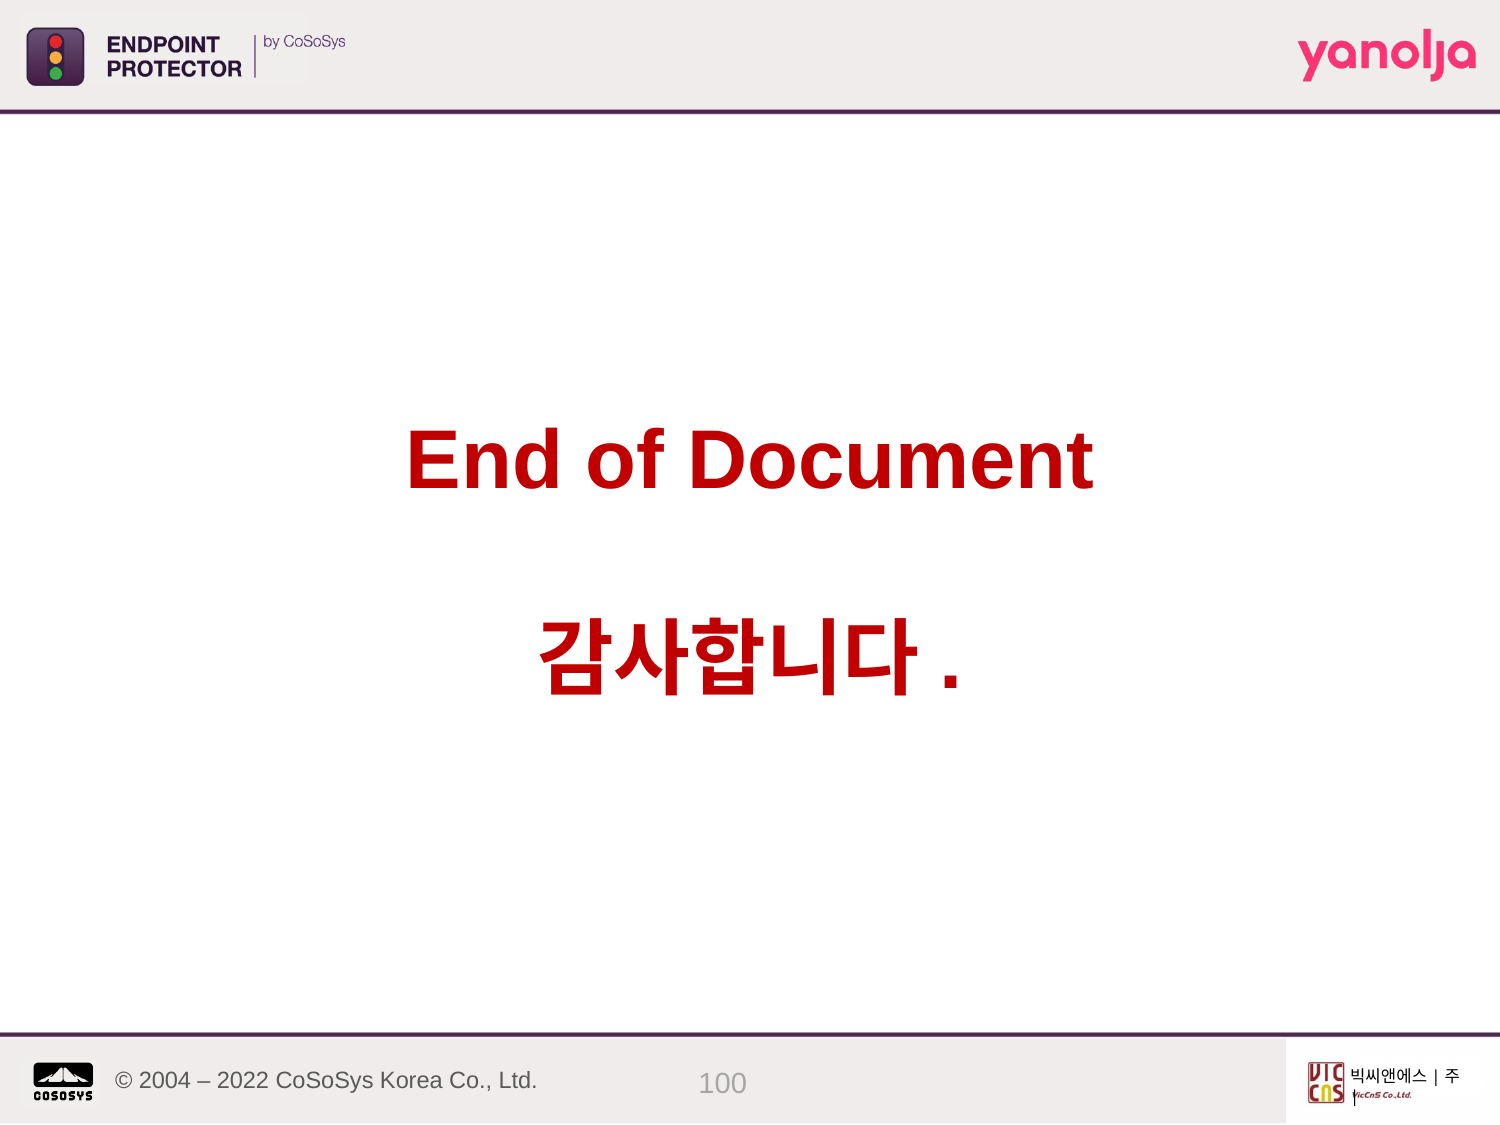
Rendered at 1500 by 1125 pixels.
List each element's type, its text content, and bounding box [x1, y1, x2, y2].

text_box 100 [683, 1056, 919, 1117]
picture [0, 0, 1500, 1125]
text_box End of Document 감사합니다. [76, 397, 1424, 713]
